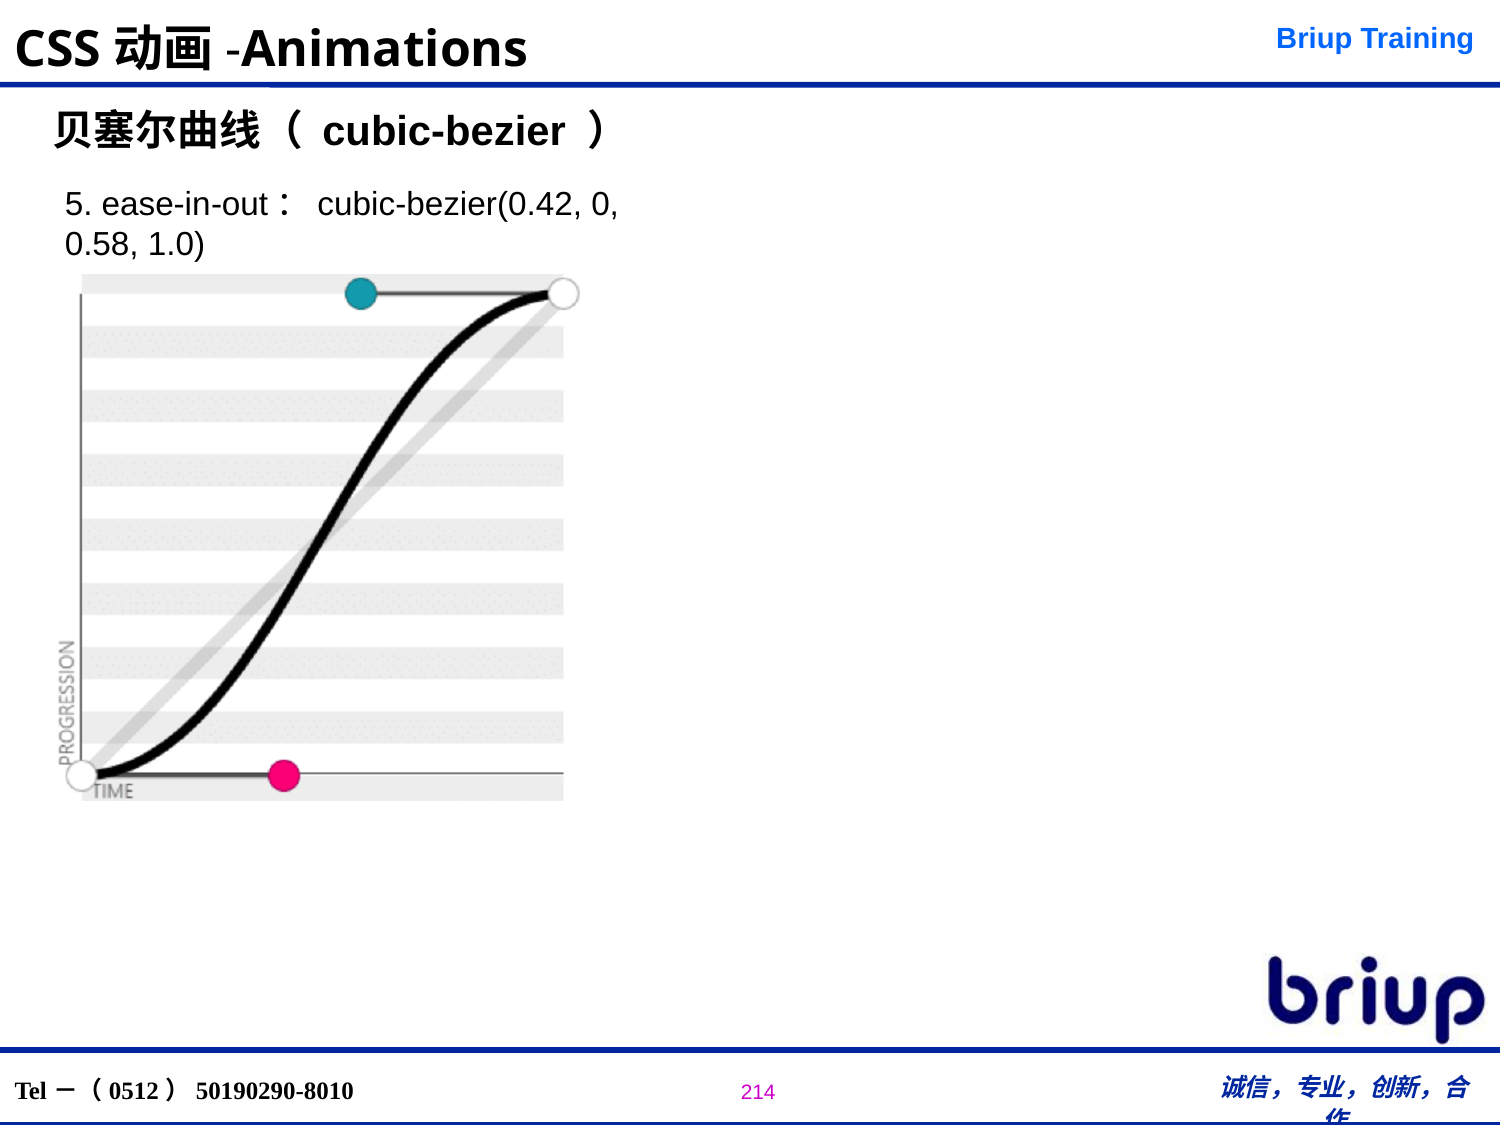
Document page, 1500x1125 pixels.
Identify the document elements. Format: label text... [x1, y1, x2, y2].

list 贝塞尔曲线（ cubic-bezier ） [0, 96, 1500, 176]
picture [1262, 953, 1488, 1047]
title CSS动画-Animations [0, 0, 1251, 85]
picture [54, 274, 592, 801]
text_box 5. ease-in-out：cubic-bezier(0.42, 0, 0.58, 1.0) [49, 174, 713, 270]
